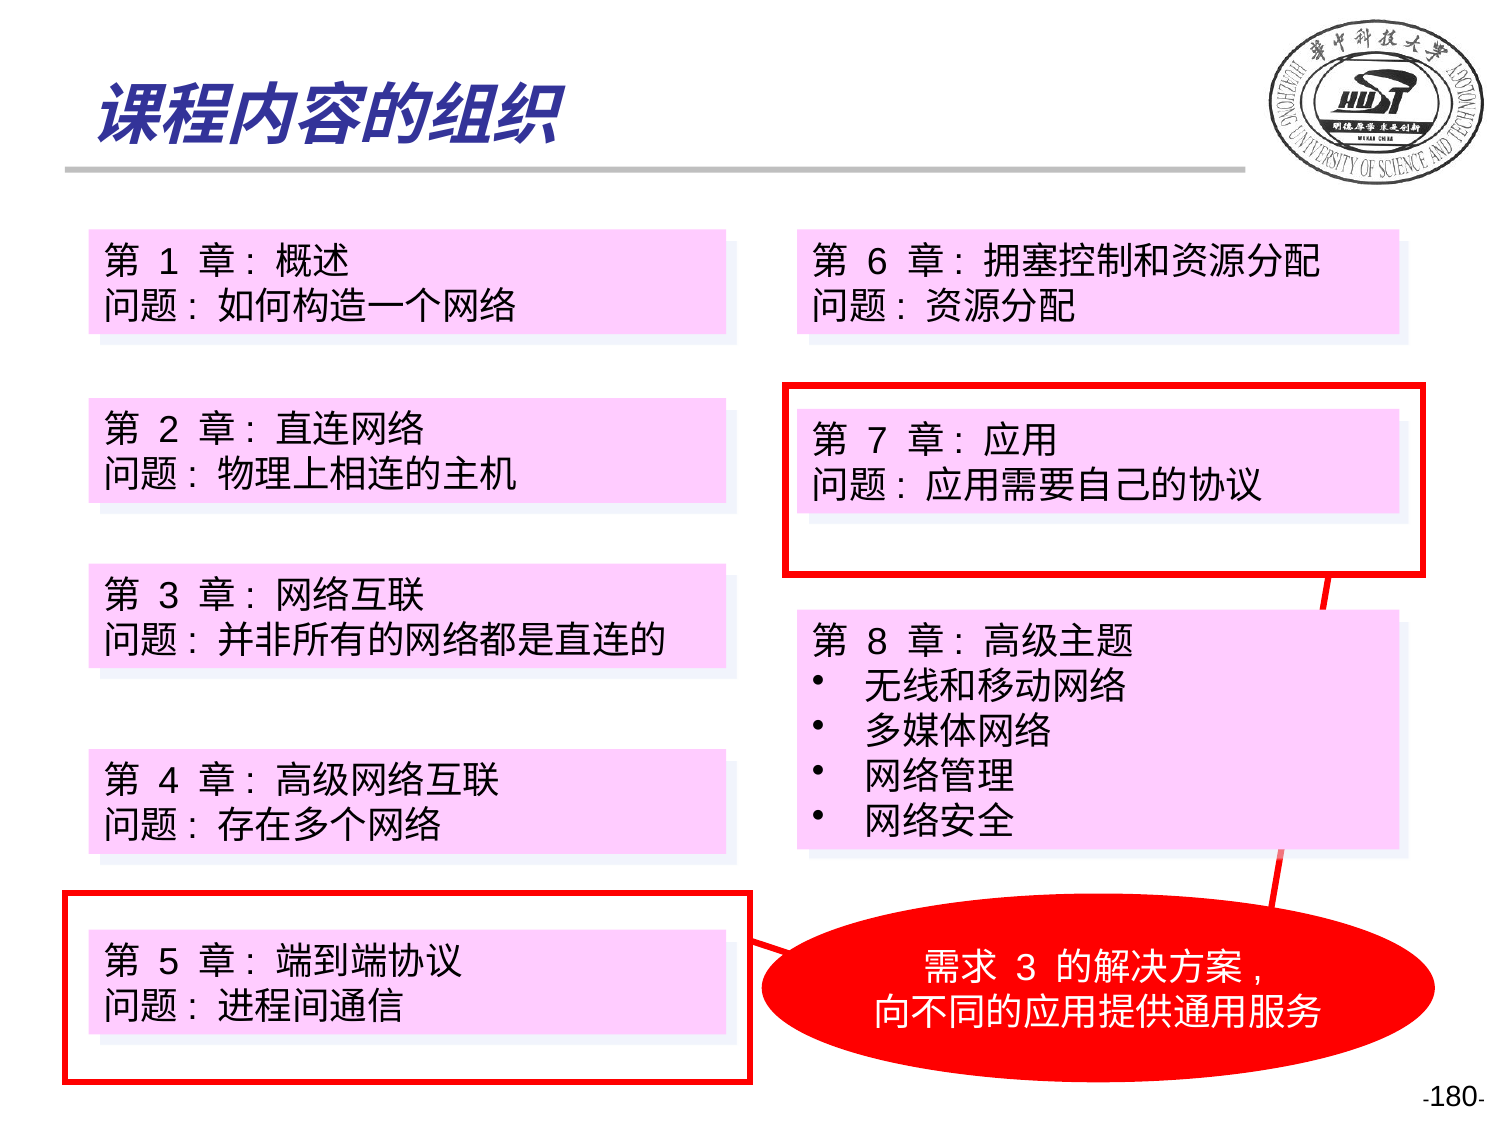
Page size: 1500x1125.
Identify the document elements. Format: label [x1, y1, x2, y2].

text_box [64, 229, 1500, 1125]
title [76, 42, 1315, 160]
picture [1257, 18, 1489, 185]
